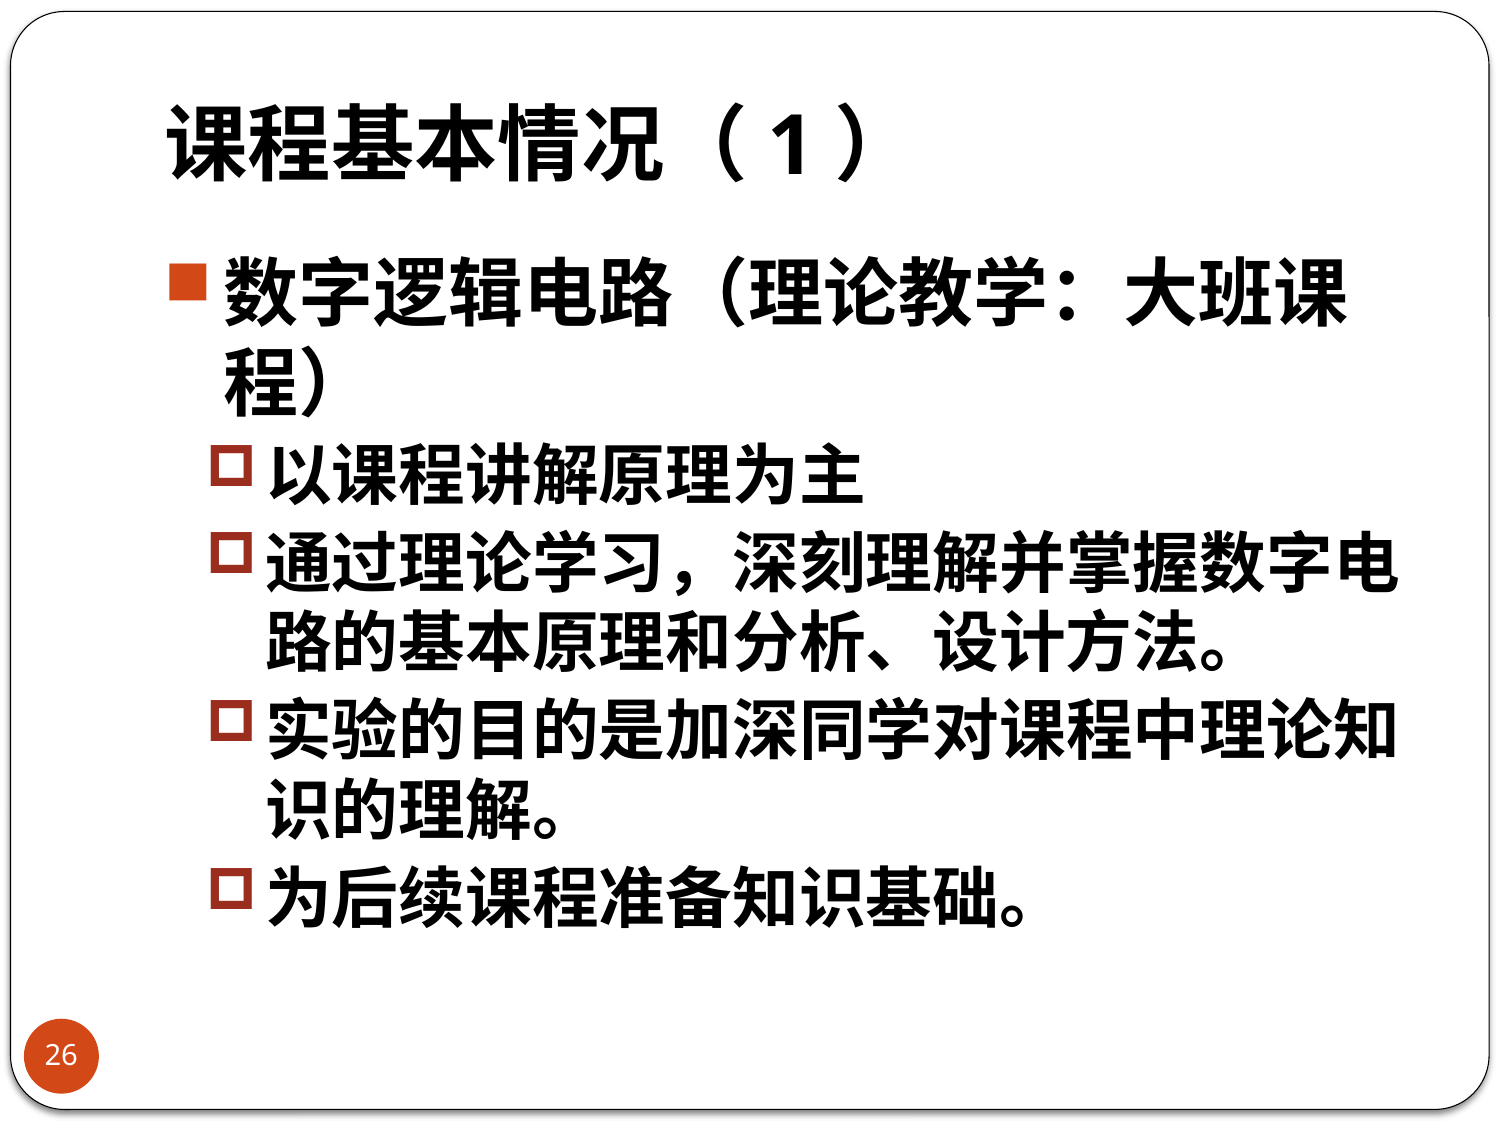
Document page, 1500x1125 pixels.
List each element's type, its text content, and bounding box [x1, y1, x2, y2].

list 数字逻辑电路（理论教学：大班课程） 以课程讲解原理为主 通过理论学习，深刻理解并掌握数字电路的基本原理和分析、设计方法。 实验的目的是加深同学对课程中理论知识的理解。 为后续课程准备知识基础。 [150, 237, 1425, 988]
slide_number 26 [23, 1018, 99, 1094]
title 课程基本情况（1） [150, 45, 1425, 207]
